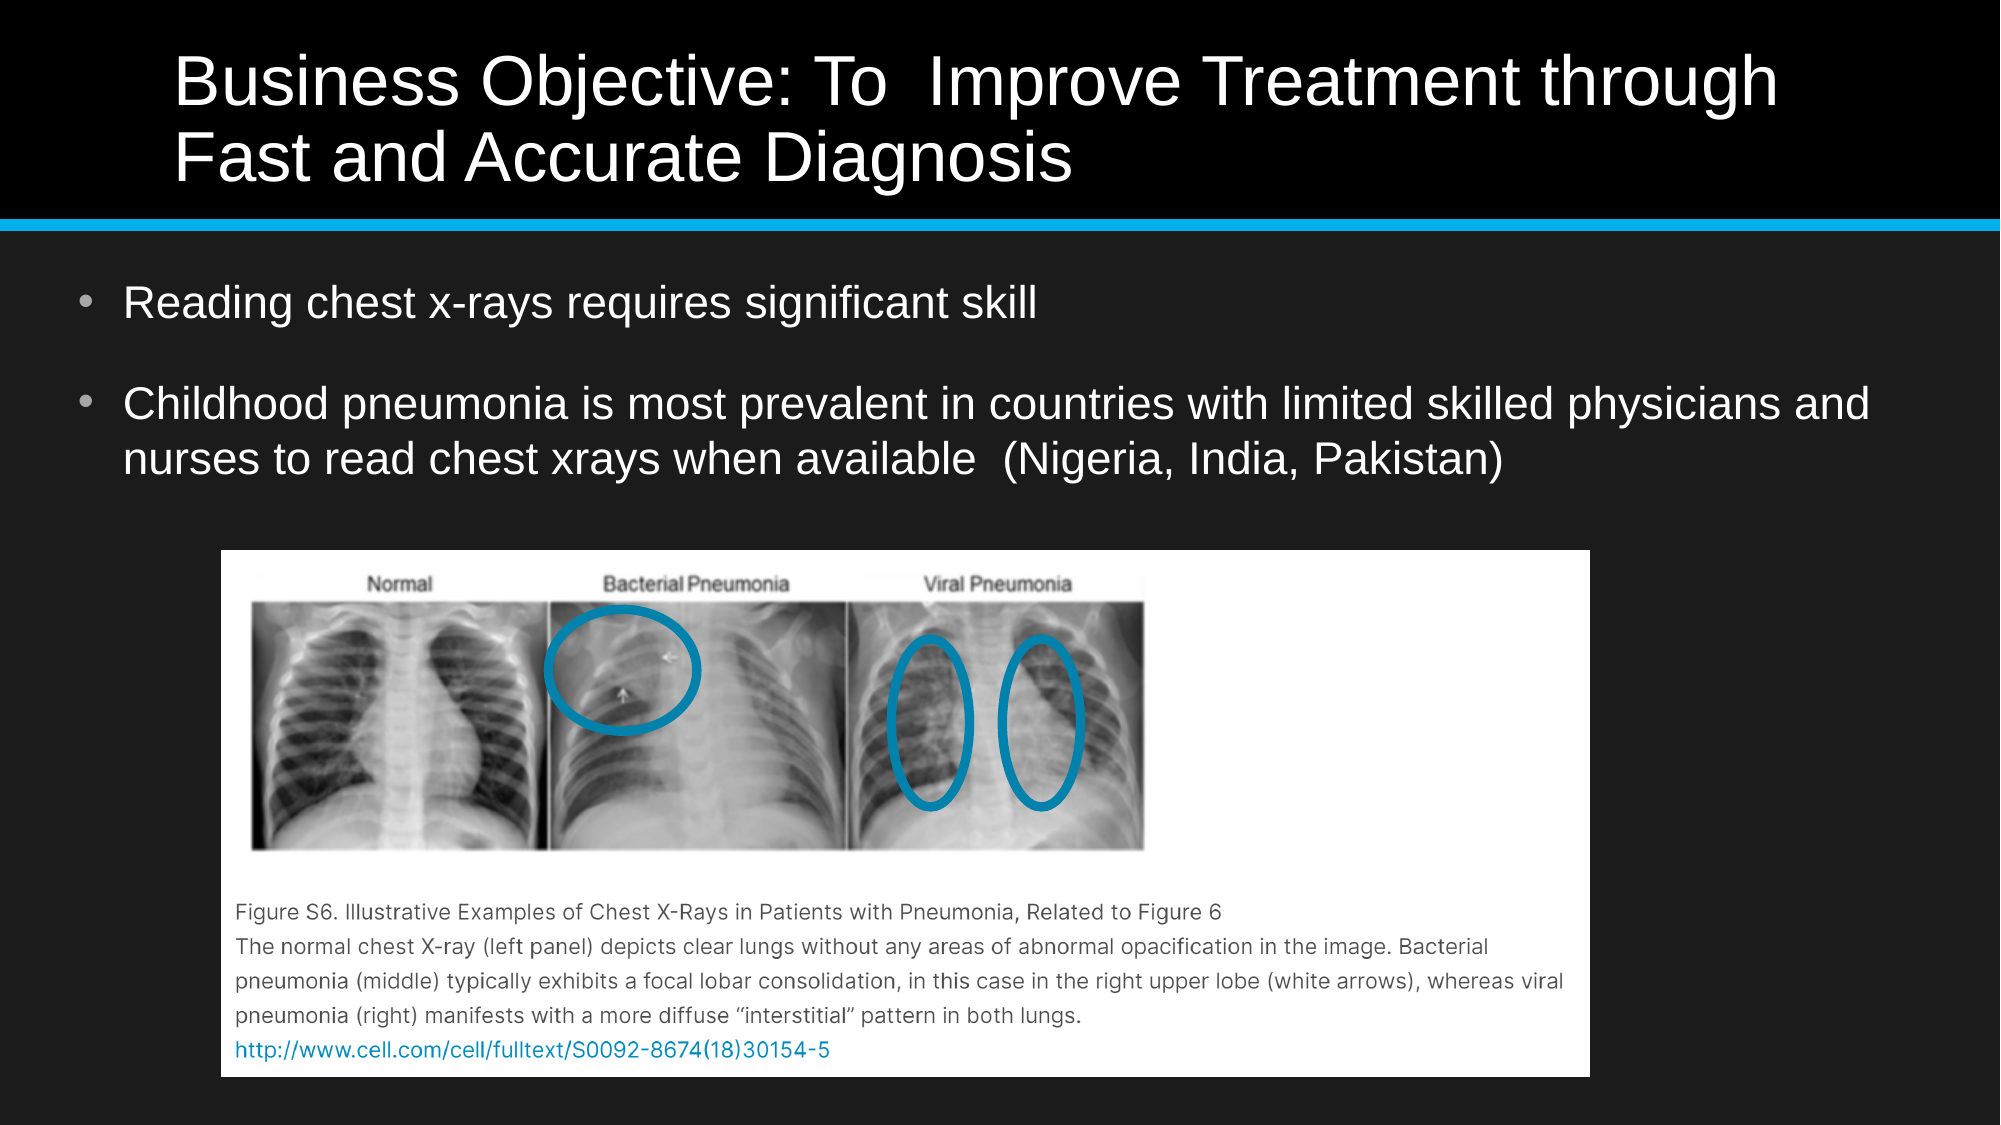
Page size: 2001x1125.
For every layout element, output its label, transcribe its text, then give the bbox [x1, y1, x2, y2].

title Business Objective: To Improve Treatment through Fast and Accurate Diagnosis [158, 30, 1809, 211]
list Reading chest x-rays requires significant skill Childhood pneumonia is most prevalent in countries with limited skilled physicians and nurses to read chest xrays when available (Nigeria, India, Pakistan) [63, 265, 1950, 516]
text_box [221, 550, 1590, 1077]
